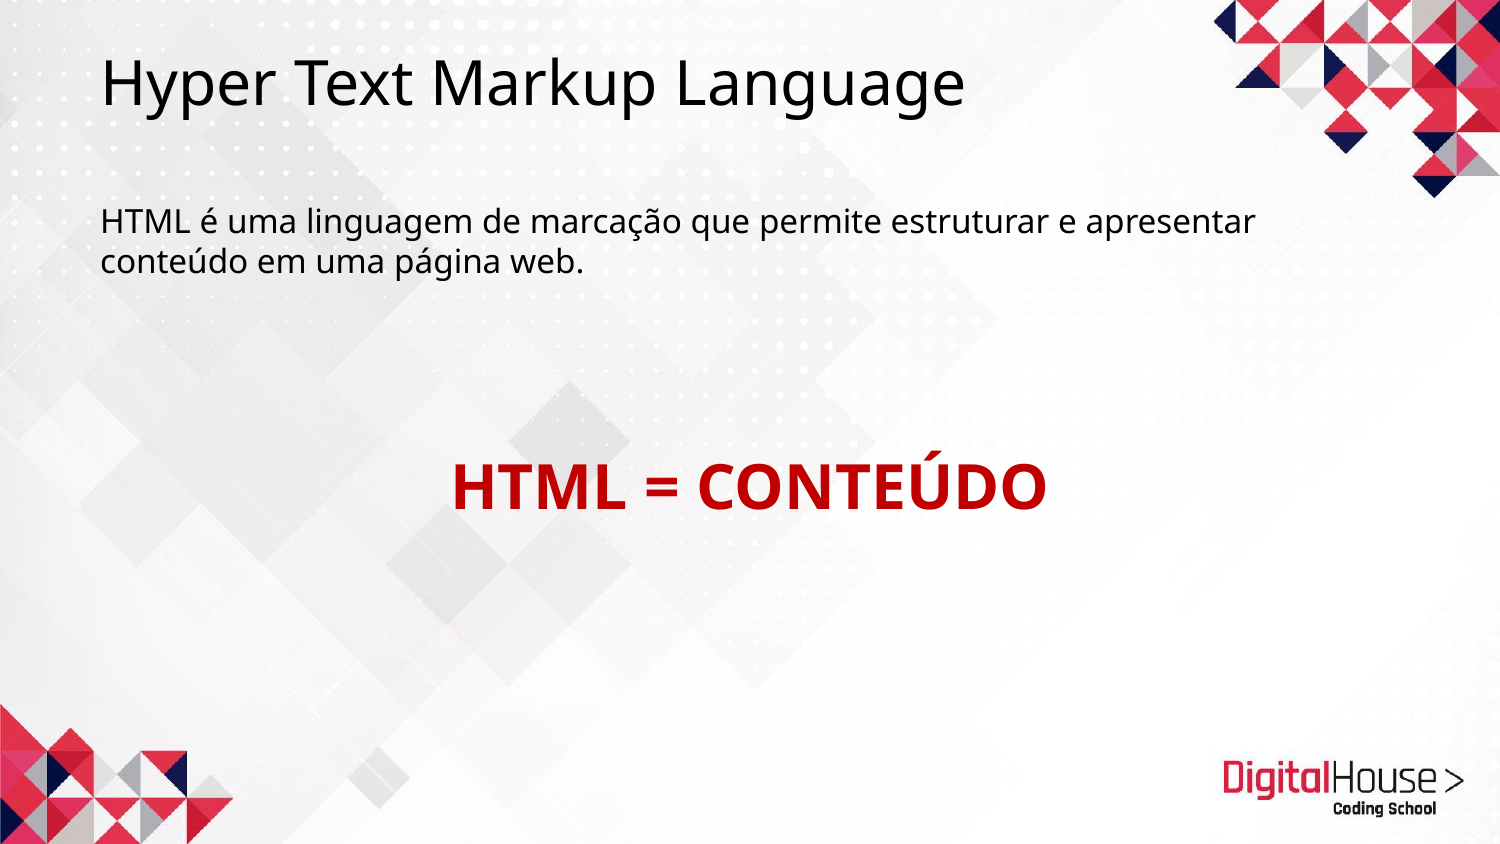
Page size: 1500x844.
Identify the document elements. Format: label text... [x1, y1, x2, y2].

subtitle HTML = CONTEÚDO [284, 432, 1216, 566]
title Hyper Text Markup Language [85, 9, 1187, 134]
picture [0, 0, 1500, 844]
text_box HTML é uma linguagem de marcação que permite estruturar e apresentar conteúdo em uma página web. [85, 185, 1327, 326]
